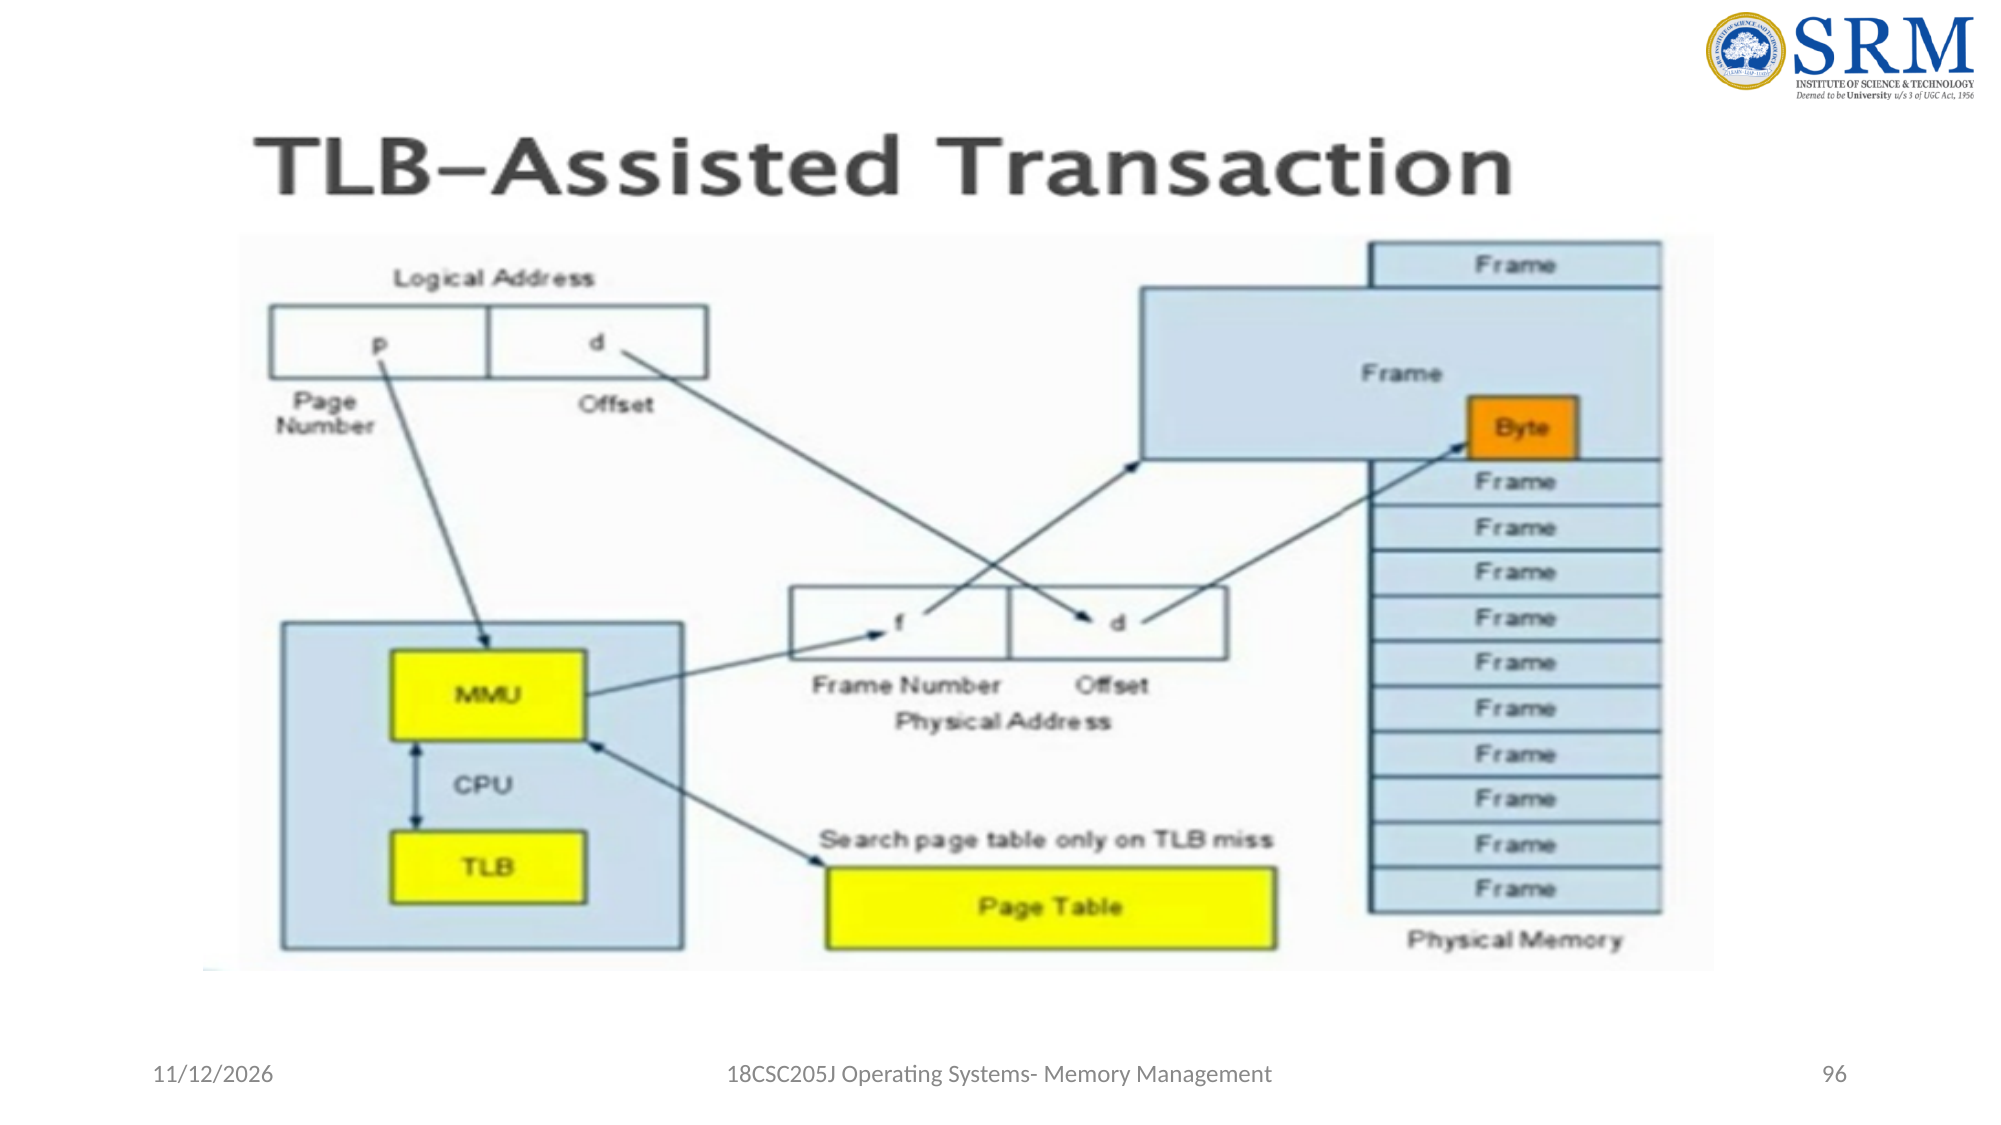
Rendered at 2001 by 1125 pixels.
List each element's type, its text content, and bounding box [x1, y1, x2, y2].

picture [202, 105, 1714, 972]
picture [1706, 12, 1974, 100]
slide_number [137, 1042, 588, 1103]
slide_number 96 [1412, 1042, 1863, 1103]
footer 18CSC205J Operating Systems- Memory Management [662, 1042, 1338, 1103]
